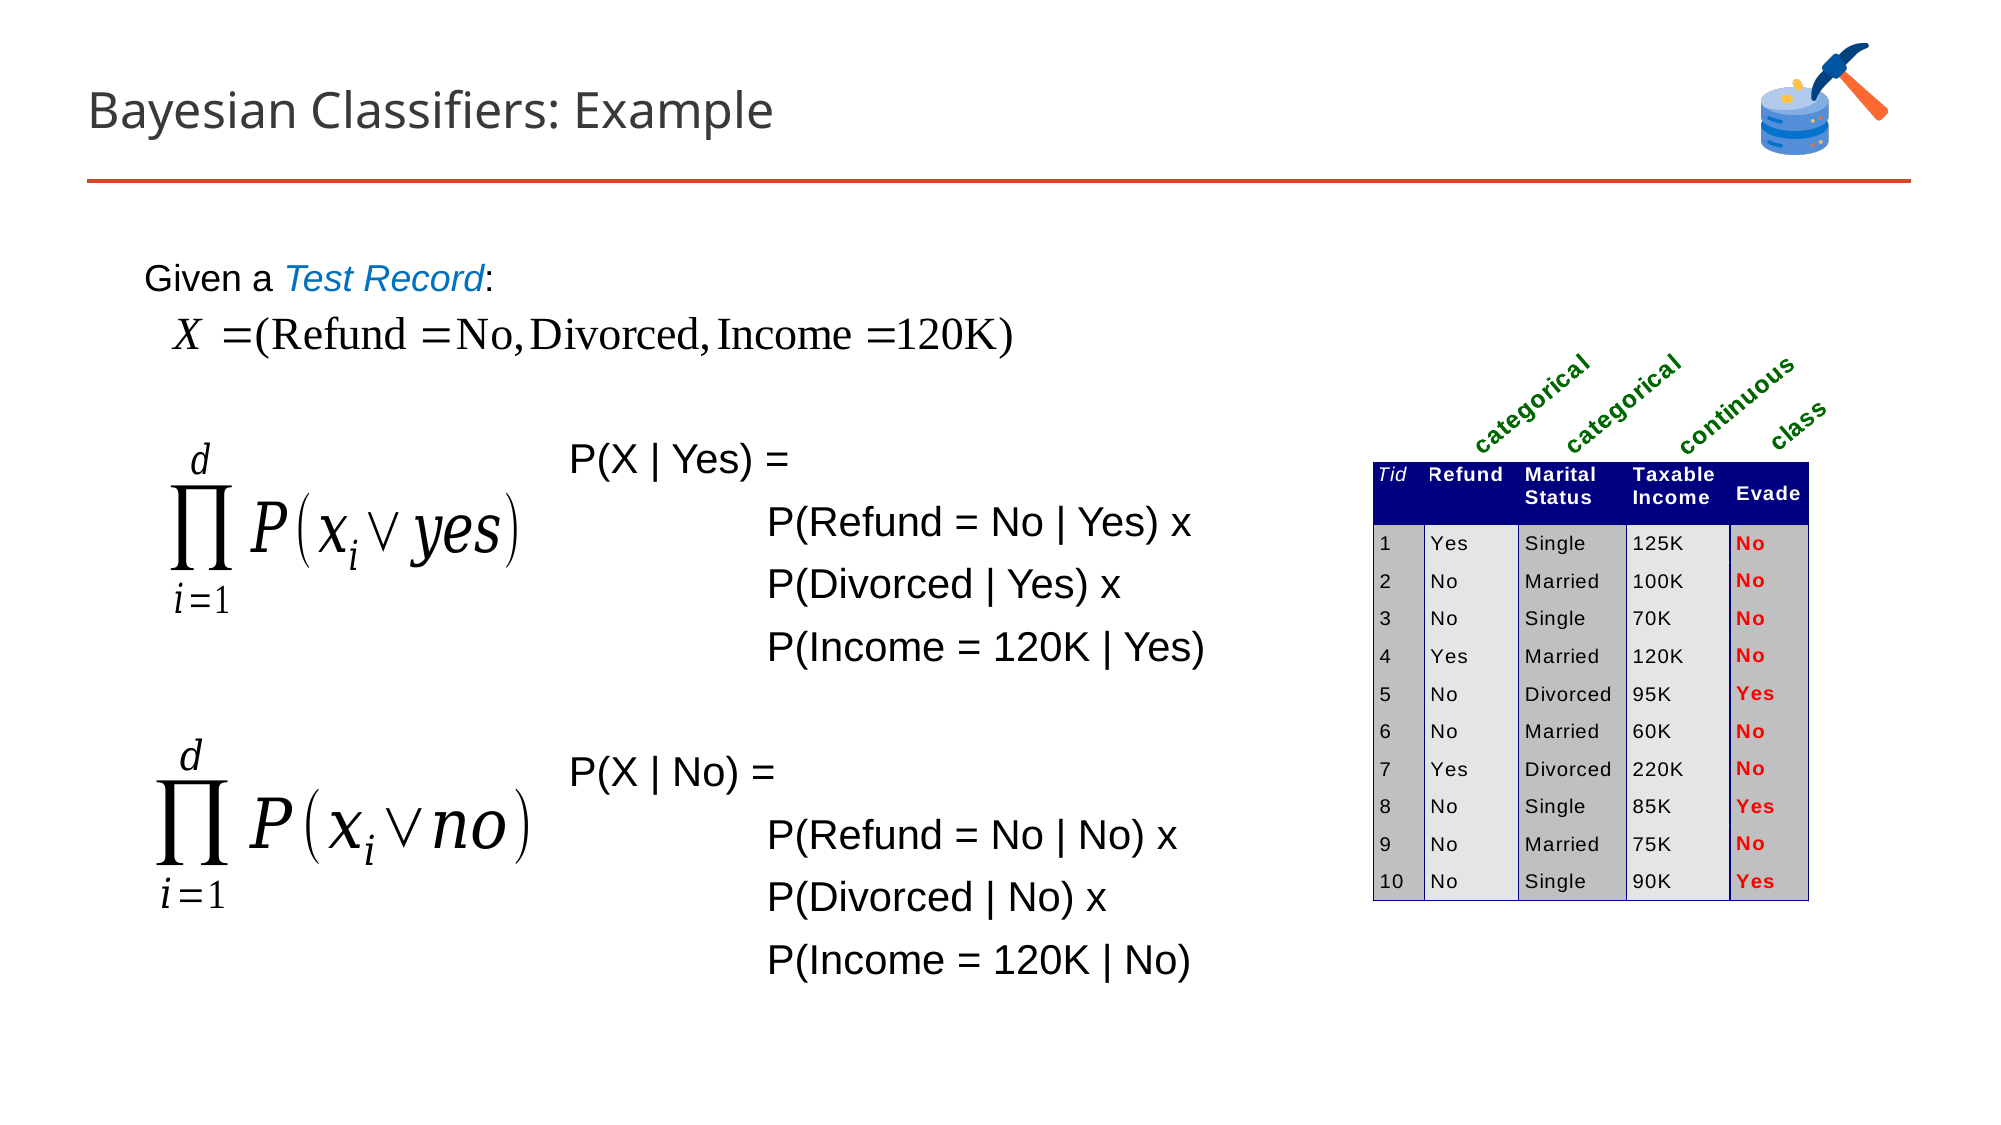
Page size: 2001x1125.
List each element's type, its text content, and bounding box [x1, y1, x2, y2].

picture [1761, 35, 1888, 70]
text_box Given a Test Record: [129, 246, 580, 307]
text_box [1362, 337, 1850, 918]
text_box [162, 306, 1021, 369]
text_box P(X | Yes) = P(Refund = No | Yes) x P(Divorced | Yes) x P(Income = 120K | Yes) P(X | No) = P(Refund = No | No) x P(Divorced | No) x P(Income = 120K | No) [554, 424, 1355, 1038]
title Bayesian Classifiers: Example [72, 70, 1912, 163]
